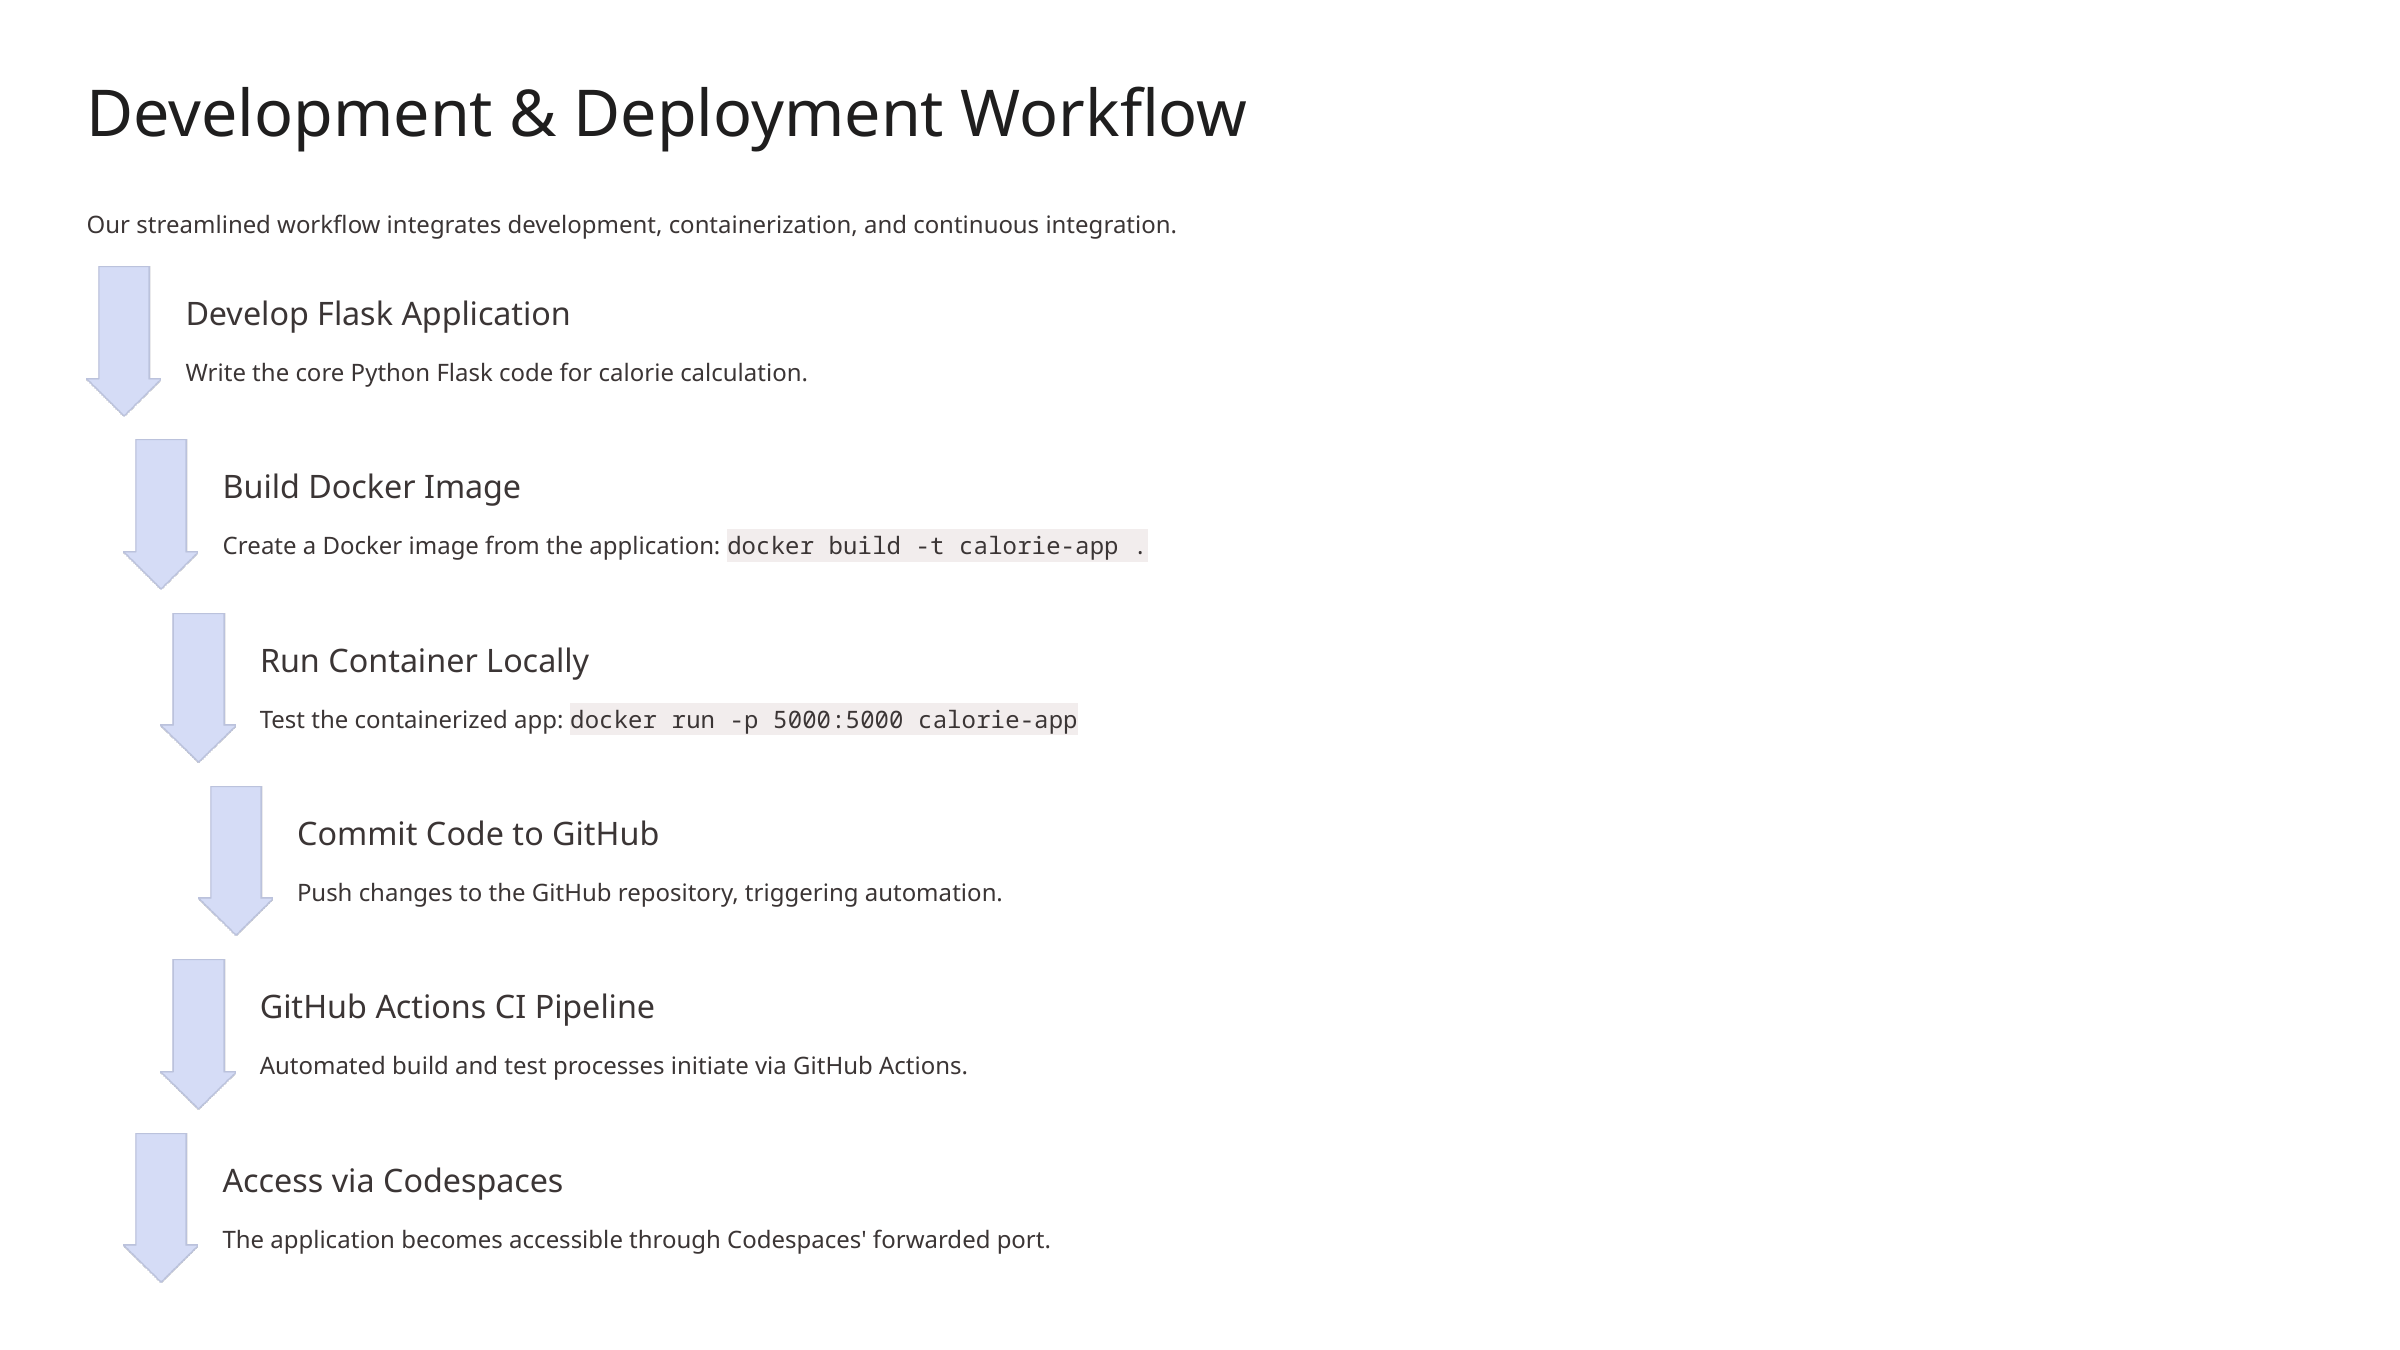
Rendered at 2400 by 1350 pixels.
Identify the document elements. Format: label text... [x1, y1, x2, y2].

text_box Write the core Python Flask code for calorie calculation. [185, 347, 2314, 387]
text_box Test the containerized app: docker run -p 5000:5000 calorie-app [259, 693, 2314, 735]
text_box Push changes to the GitHub repository, triggering automation. [297, 866, 2314, 907]
picture [86, 266, 273, 1322]
text_box GitHub Actions CI Pipeline [259, 984, 696, 1026]
text_box Create a Docker image from the application: docker build -t calorie-app . [222, 520, 2314, 562]
text_box Build Docker Image [222, 464, 549, 506]
text_box Commit Code to GitHub [296, 811, 694, 852]
text_box Access via Codespaces [222, 1157, 595, 1199]
text_box Our streamlined workflow integrates development, containerization, and continuous integration. [86, 199, 2314, 239]
text_box Development & Deployment Workflow [86, 68, 1361, 150]
text_box Run Container Locally [259, 637, 622, 679]
text_box Automated build and test processes initiate via GitHub Actions. [259, 1040, 2314, 1080]
text_box The application becomes accessible through Codespaces' forwarded port. [222, 1213, 2314, 1254]
text_box Develop Flask Application [185, 291, 616, 333]
